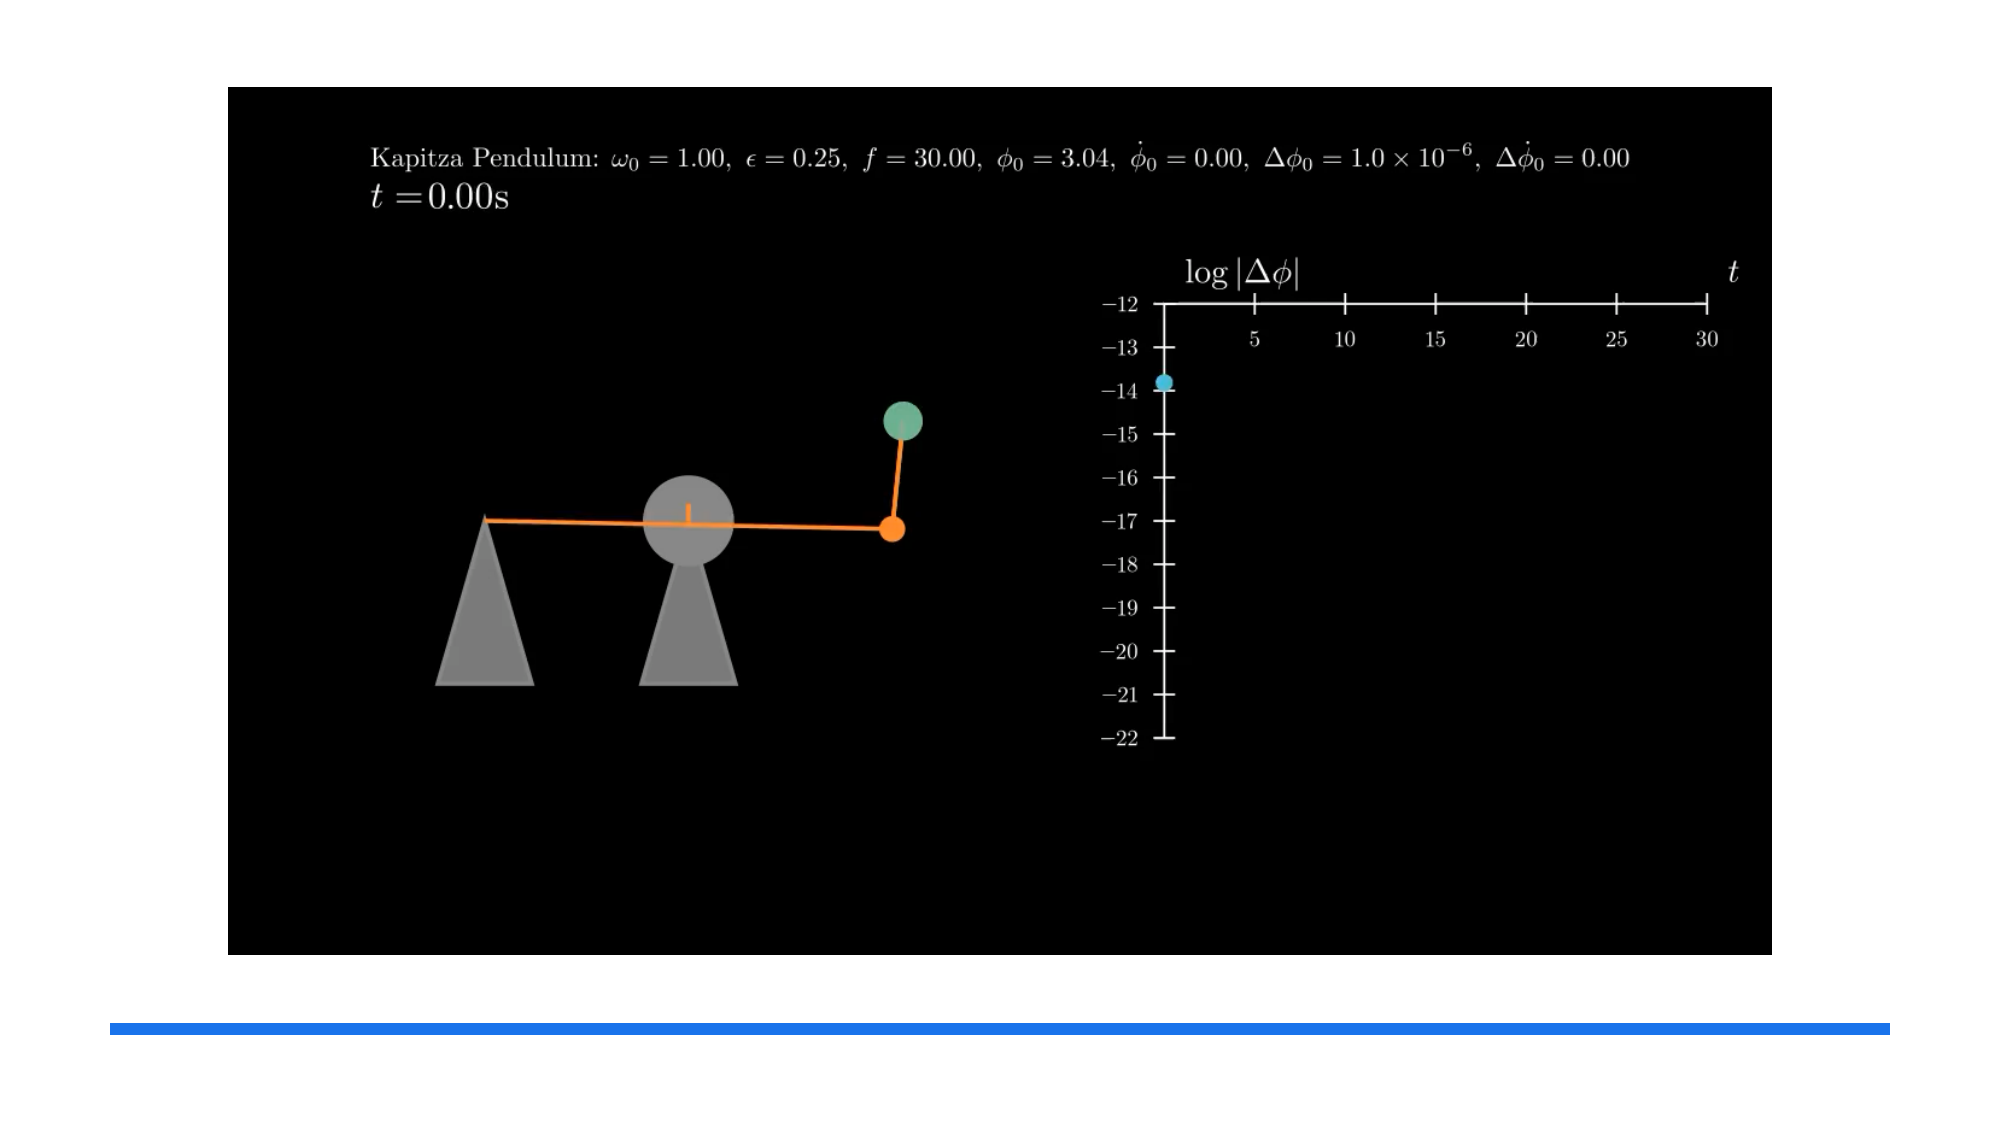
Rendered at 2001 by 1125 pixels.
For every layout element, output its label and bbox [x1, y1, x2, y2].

list [227, 86, 1773, 956]
text_box [0, 0, 2000, 1125]
